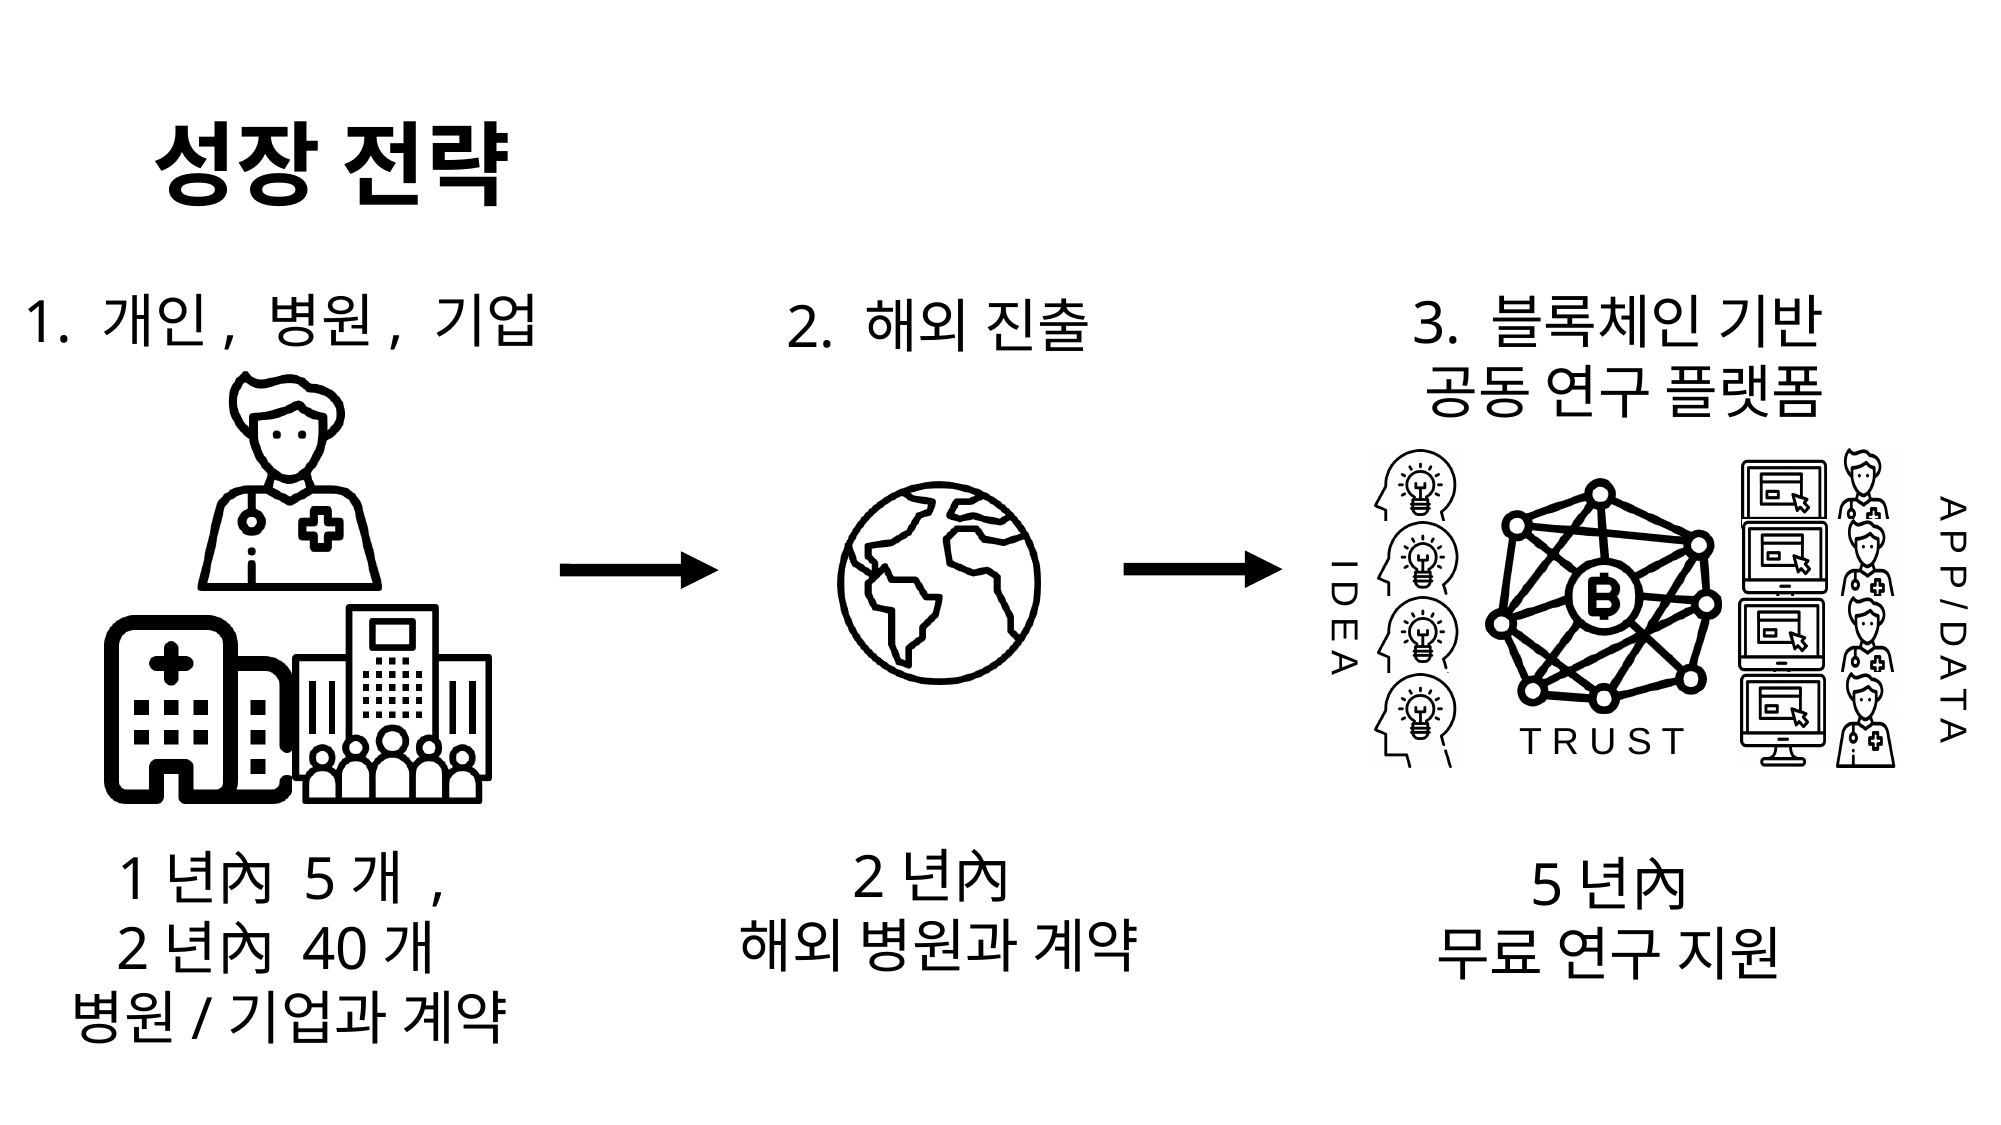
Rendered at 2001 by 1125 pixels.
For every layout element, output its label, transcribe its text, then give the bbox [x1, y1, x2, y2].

text_box 2. 해외 진출 [664, 281, 1214, 367]
text_box A P P / D A T A [1909, 481, 1986, 770]
picture [179, 371, 400, 592]
picture [1738, 448, 1904, 768]
text_box 성장 전략 [137, 59, 1863, 278]
text_box [559, 563, 719, 577]
text_box 1년內 5개 , 2년內 40개 병원/기업과 계약 [0, 833, 646, 1079]
picture [1485, 478, 1722, 715]
picture [1367, 449, 1466, 768]
text_box 2년內 해외 병원과 계약 [589, 831, 1289, 1077]
text_box I D E A [1301, 544, 1377, 783]
text_box 3. 블록체인 기반 공동 연구 플랫폼 [1213, 277, 2000, 363]
text_box T R U S T [1504, 709, 1727, 770]
text_box 5년內 무료 연구 지원 [1266, 839, 1966, 1085]
picture [837, 481, 1041, 685]
text_box [1123, 562, 1283, 576]
text_box 1. 개인, 병원, 기업 [88, 277, 476, 362]
picture [104, 604, 492, 804]
